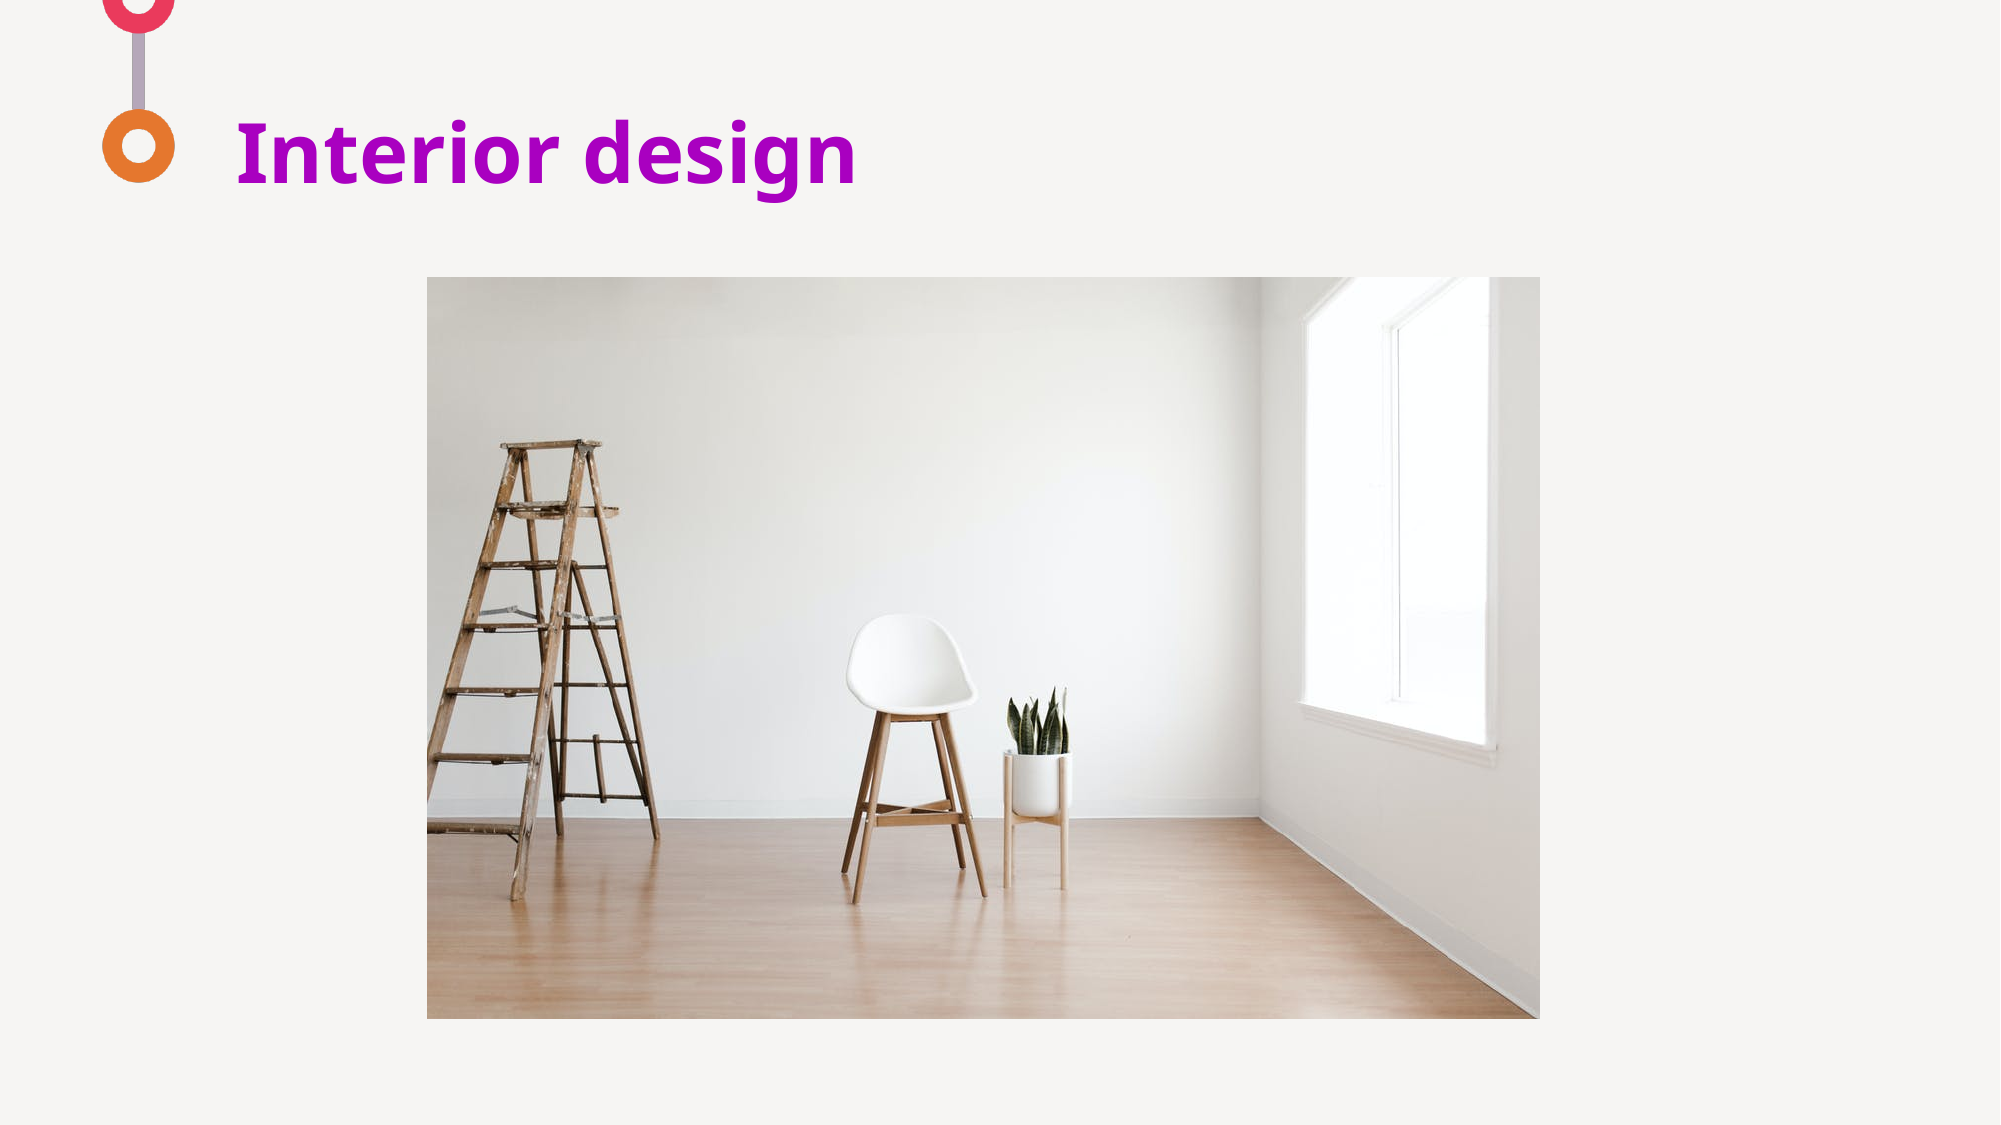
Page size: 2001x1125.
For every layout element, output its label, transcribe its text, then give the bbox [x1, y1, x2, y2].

title Interior design [236, 111, 1388, 278]
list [426, 276, 1540, 1019]
picture [100, 0, 179, 192]
